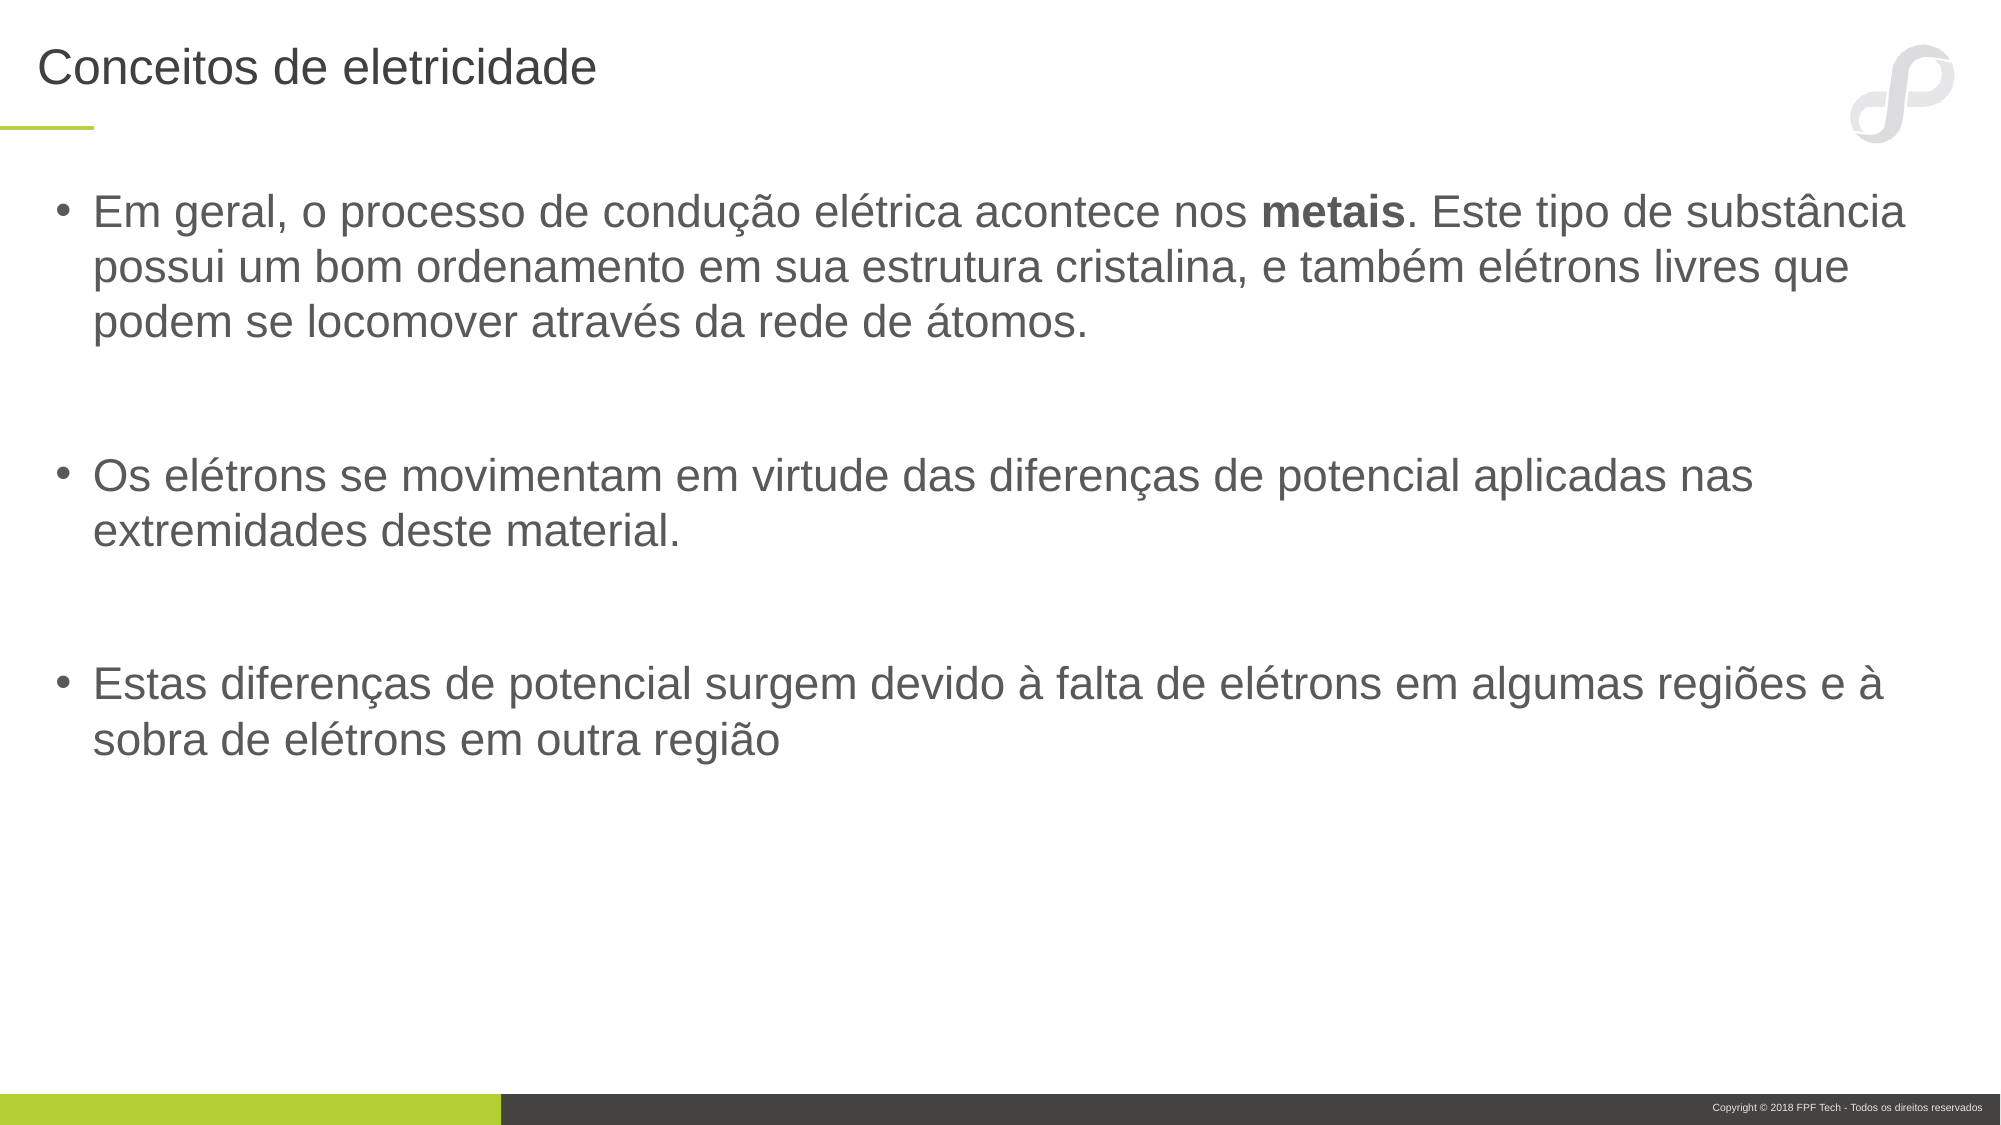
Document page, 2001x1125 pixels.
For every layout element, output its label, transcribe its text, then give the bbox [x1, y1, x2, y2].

title Conceitos de eletricidade [22, 24, 1794, 113]
list Em geral, o processo de condução elétrica acontece nos metais. Este tipo de substância possui um bom ordenamento em sua estrutura cristalina, e também elétrons livres que podem se locomover através da rede de átomos. Os elétrons se movimentam em virtude das diferenças de potencial aplicadas nas extremidades deste material. Estas diferenças de potencial surgem devido à falta de elétrons em algumas regiões e à sobra de elétrons em outra região [40, 174, 1960, 1061]
picture [0, 0, 2001, 1125]
